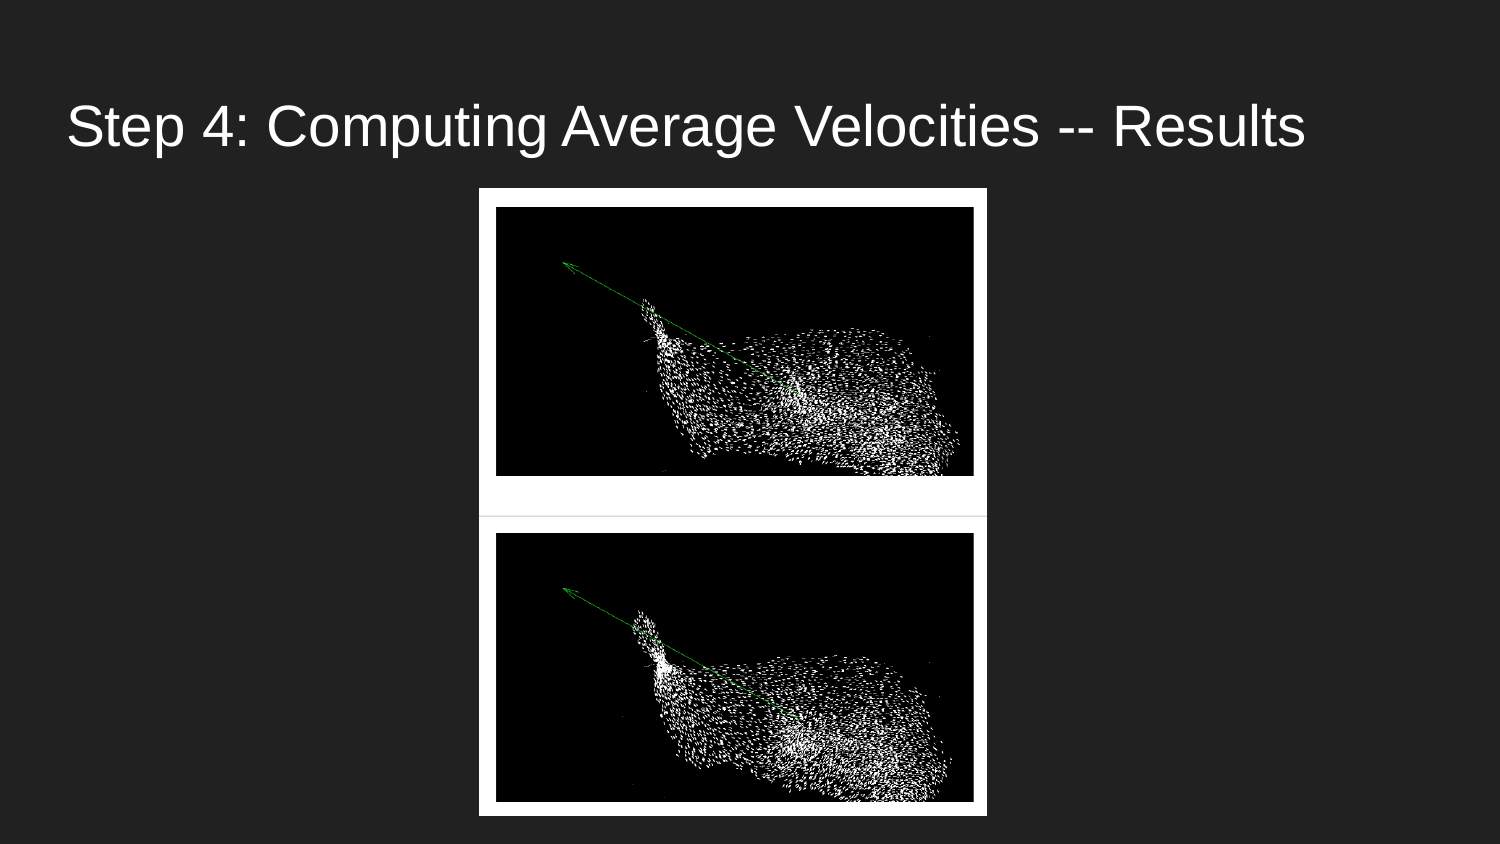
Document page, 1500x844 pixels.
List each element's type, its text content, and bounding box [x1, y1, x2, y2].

title Step 4: Computing Average Velocities -- Results [51, 72, 1449, 167]
picture [479, 188, 987, 816]
